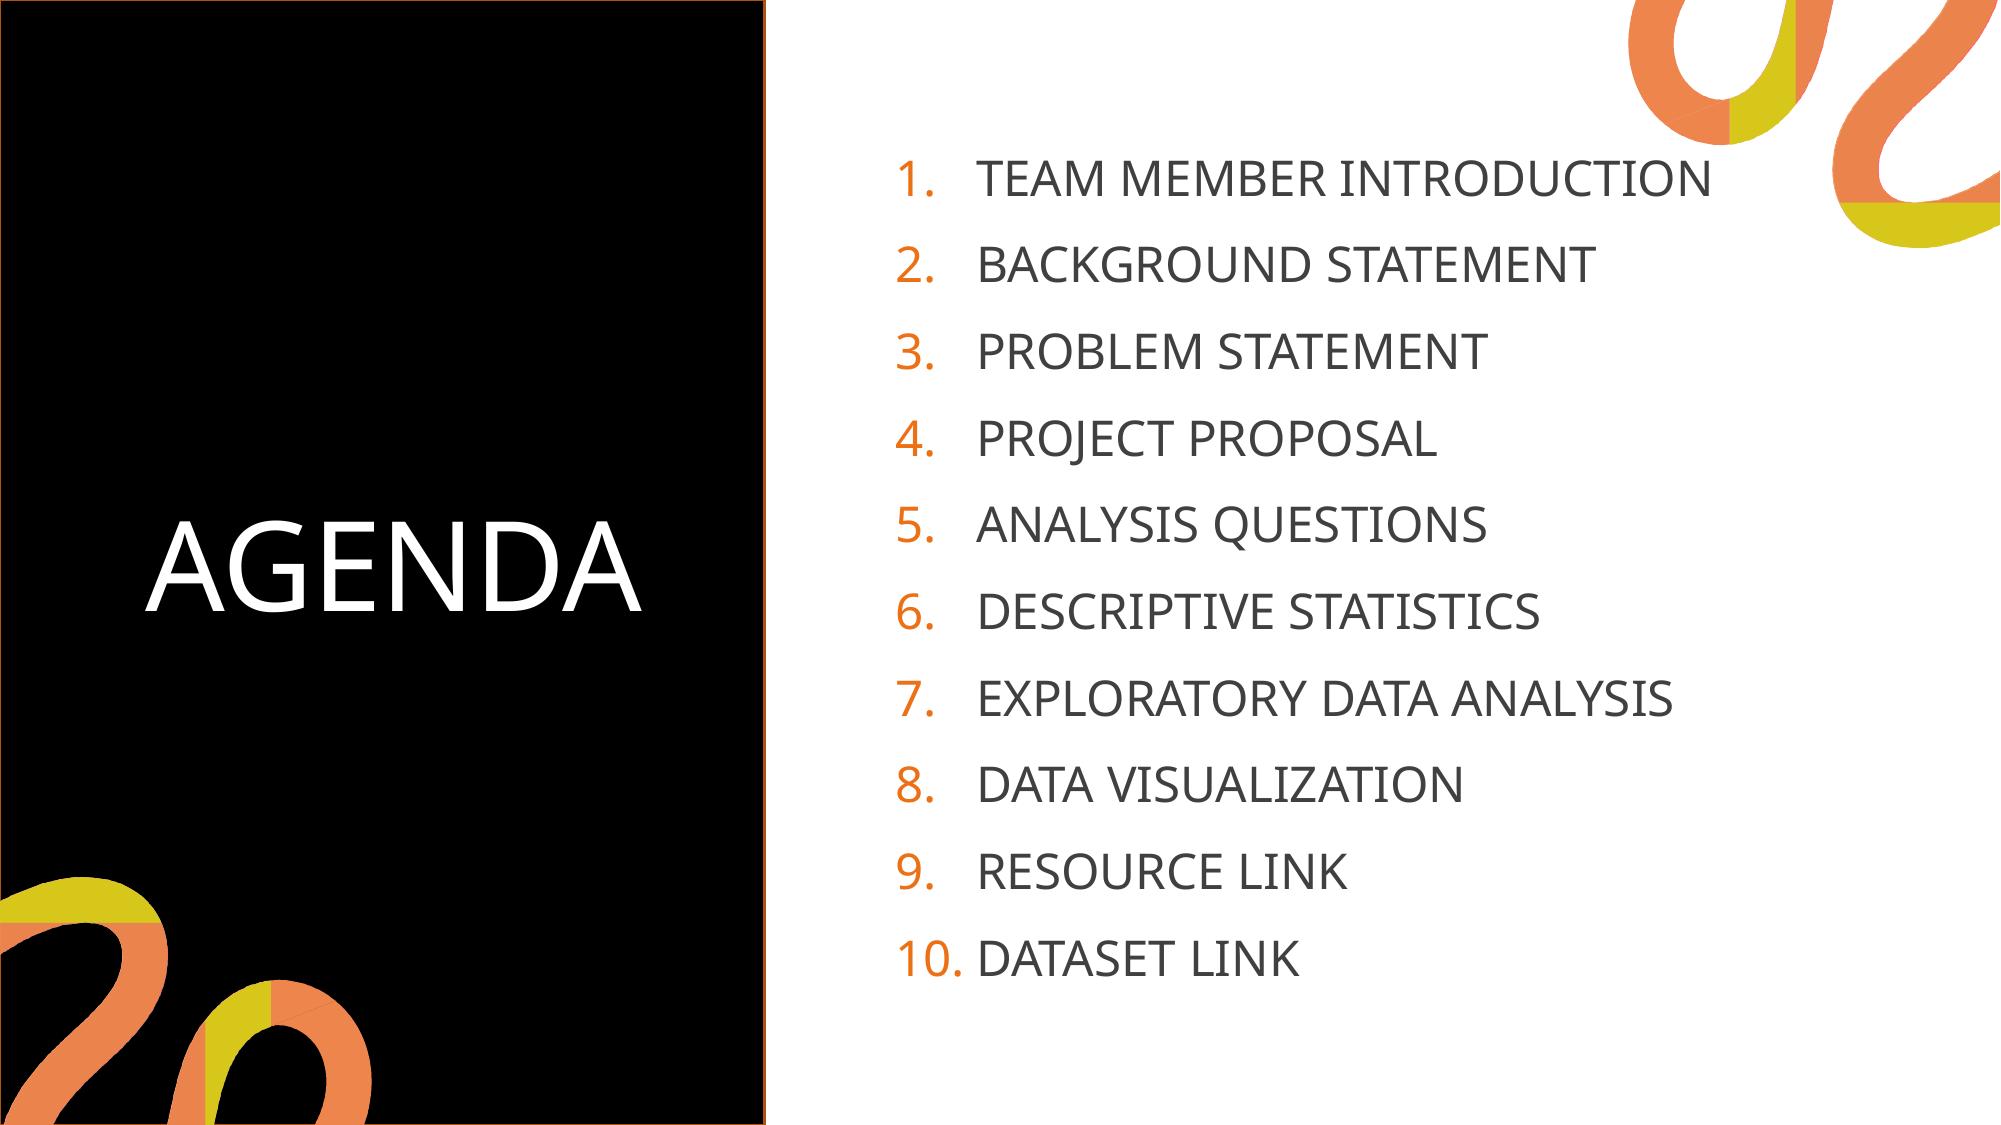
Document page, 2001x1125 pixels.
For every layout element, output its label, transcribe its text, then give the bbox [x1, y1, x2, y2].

text_box [0, 0, 766, 1125]
list TEAM MEMBER INTRODUCTION BACKGROUND STATEMENT PROBLEM STATEMENT PROJECT PROPOSAL ANALYSIS QUESTIONS DESCRIPTIVE STATISTICS EXPLORATORY DATA ANALYSIS DATA VISUALIZATION RESOURCE LINK DATASET LINK [895, 133, 1868, 1002]
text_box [0, 876, 373, 1125]
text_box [1627, 0, 2000, 249]
title AGENDA [105, 128, 683, 646]
